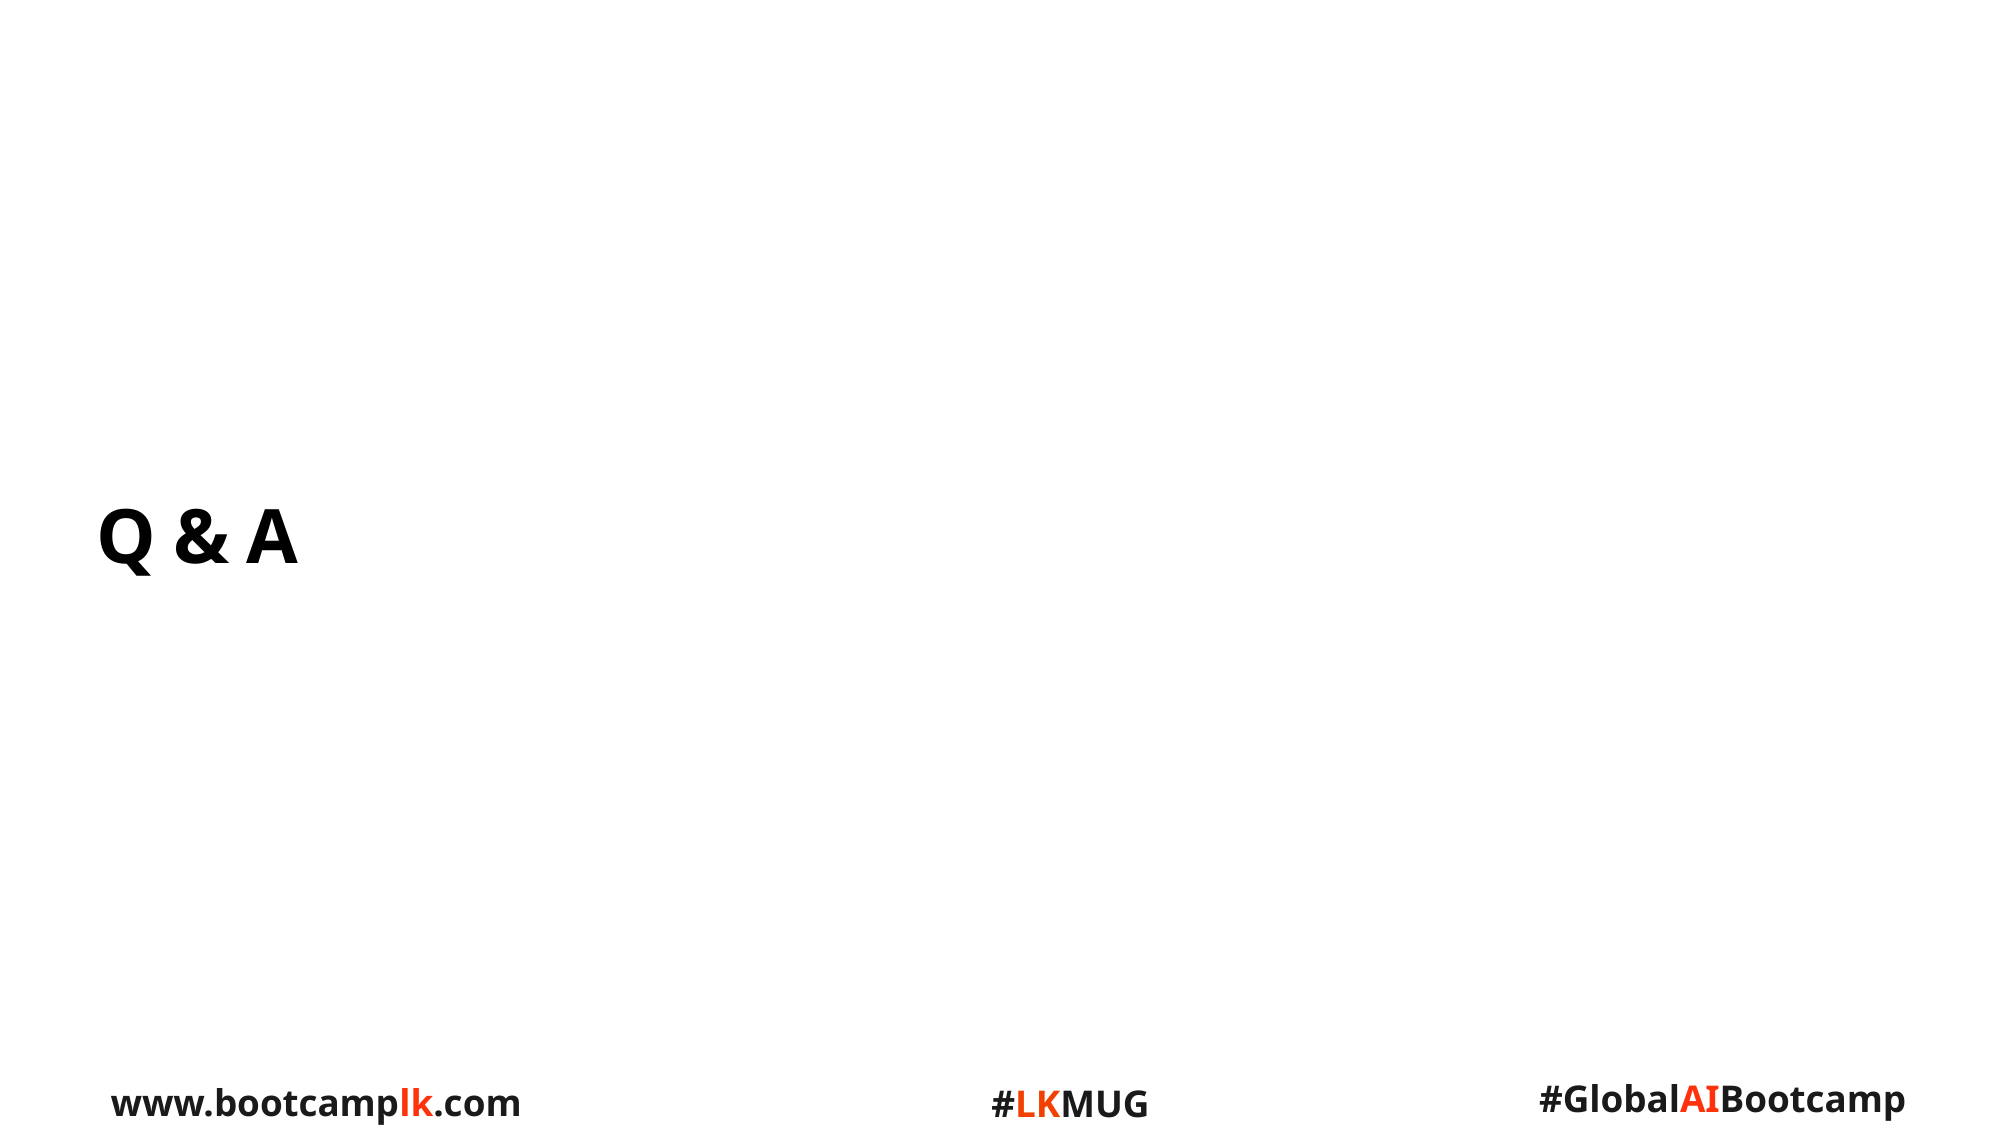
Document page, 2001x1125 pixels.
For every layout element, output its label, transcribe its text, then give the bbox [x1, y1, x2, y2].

title Q & A [96, 498, 1146, 580]
